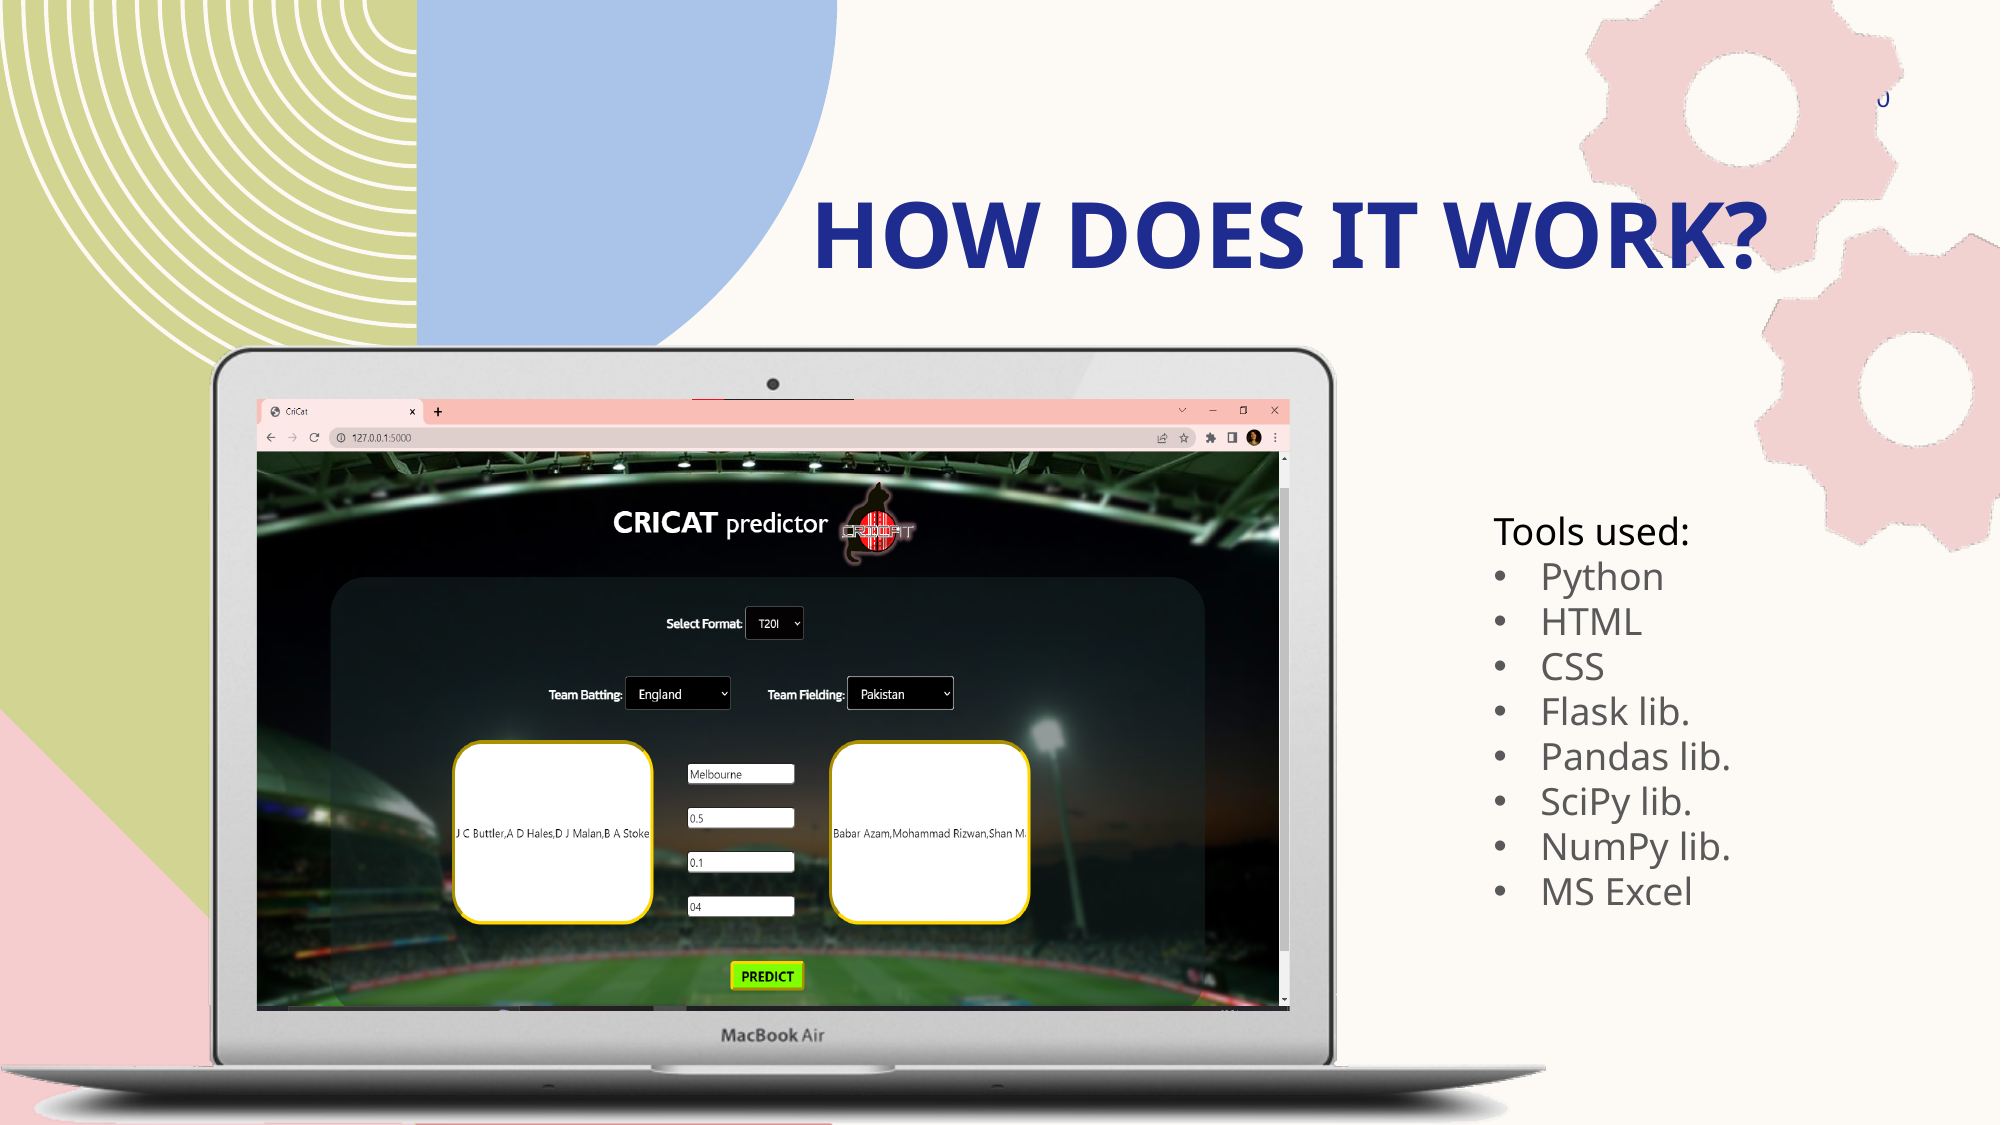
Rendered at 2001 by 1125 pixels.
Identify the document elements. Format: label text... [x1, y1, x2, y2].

picture [0, 0, 2000, 1125]
title How does it work? [810, 176, 1461, 345]
text_box Tools used: Python HTML CSS Flask lib. Pandas lib. SciPy lib. NumPy lib. MS Excel [1547, 620, 1838, 920]
